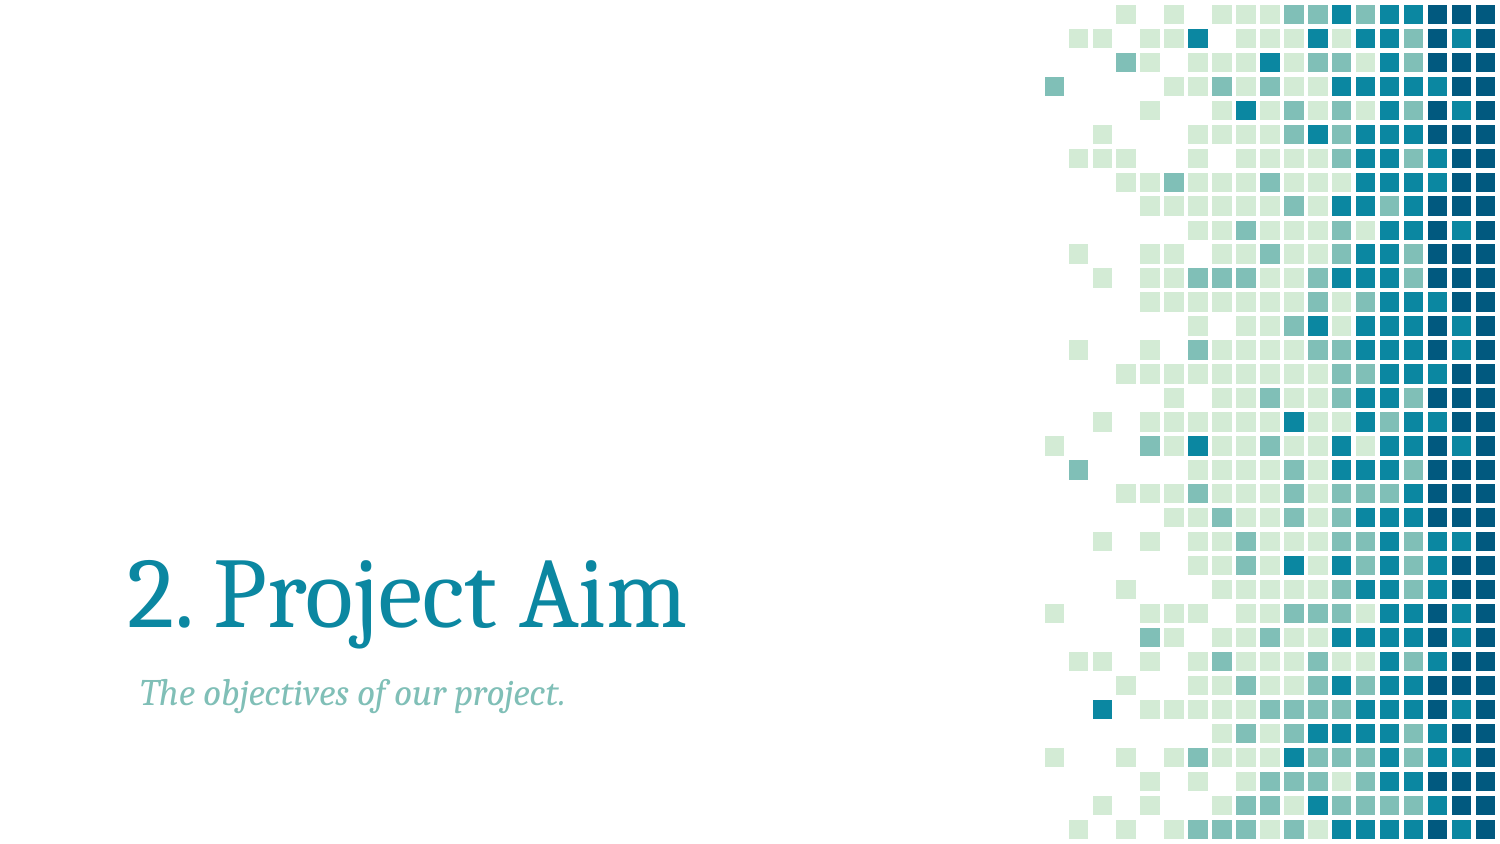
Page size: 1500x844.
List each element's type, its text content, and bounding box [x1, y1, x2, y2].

subtitle The objectives of our project. [112, 653, 977, 783]
title 2. Project Aim [112, 472, 977, 653]
